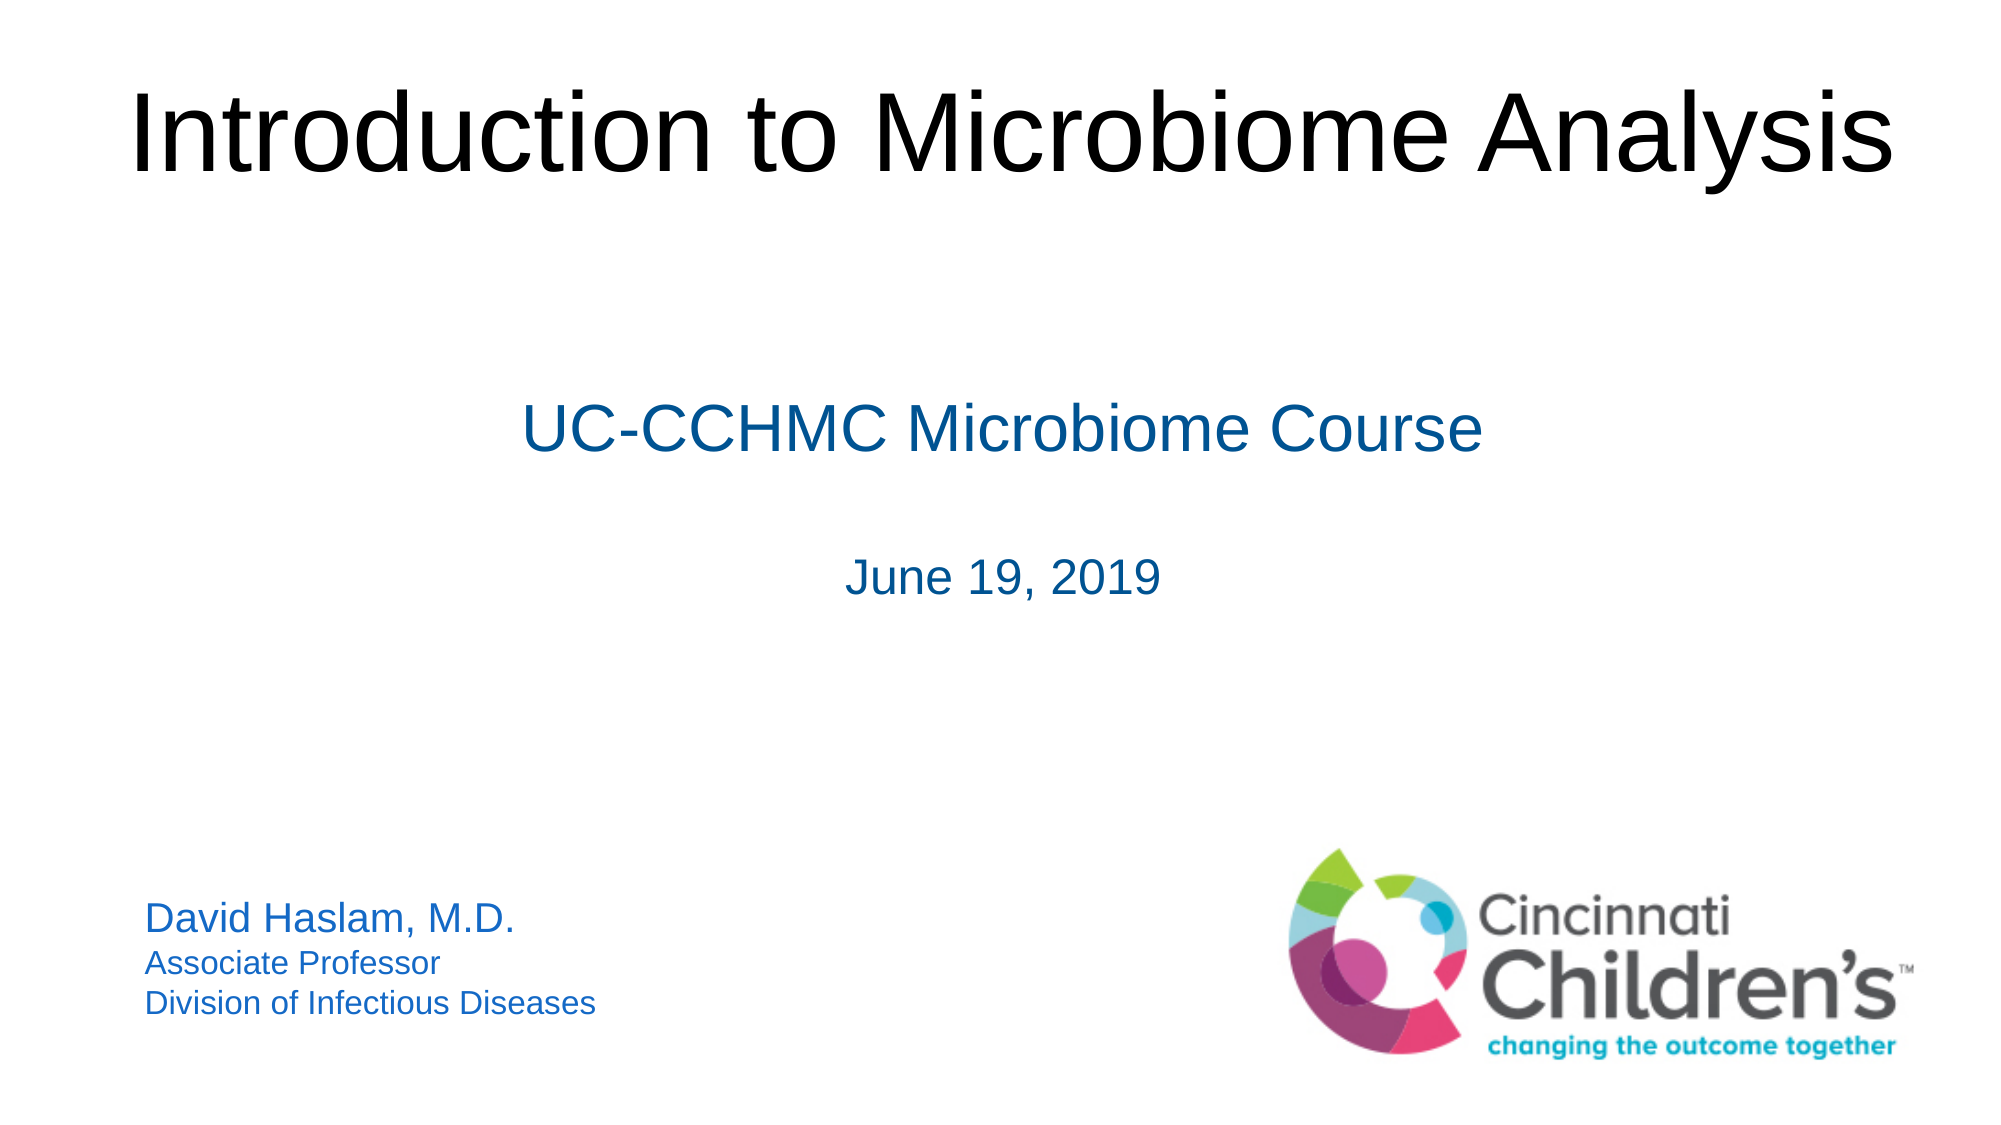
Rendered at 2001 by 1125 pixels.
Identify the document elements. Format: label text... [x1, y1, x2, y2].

text_box David Haslam, M.D. Associate Professor Division of Infectious Diseases [129, 883, 804, 1069]
text_box Introduction to Microbiome Analysis [24, 51, 2000, 567]
picture [1271, 801, 1937, 1106]
text_box UC-CCHMC Microbiome Course June 19, 2019 [308, 377, 1699, 802]
